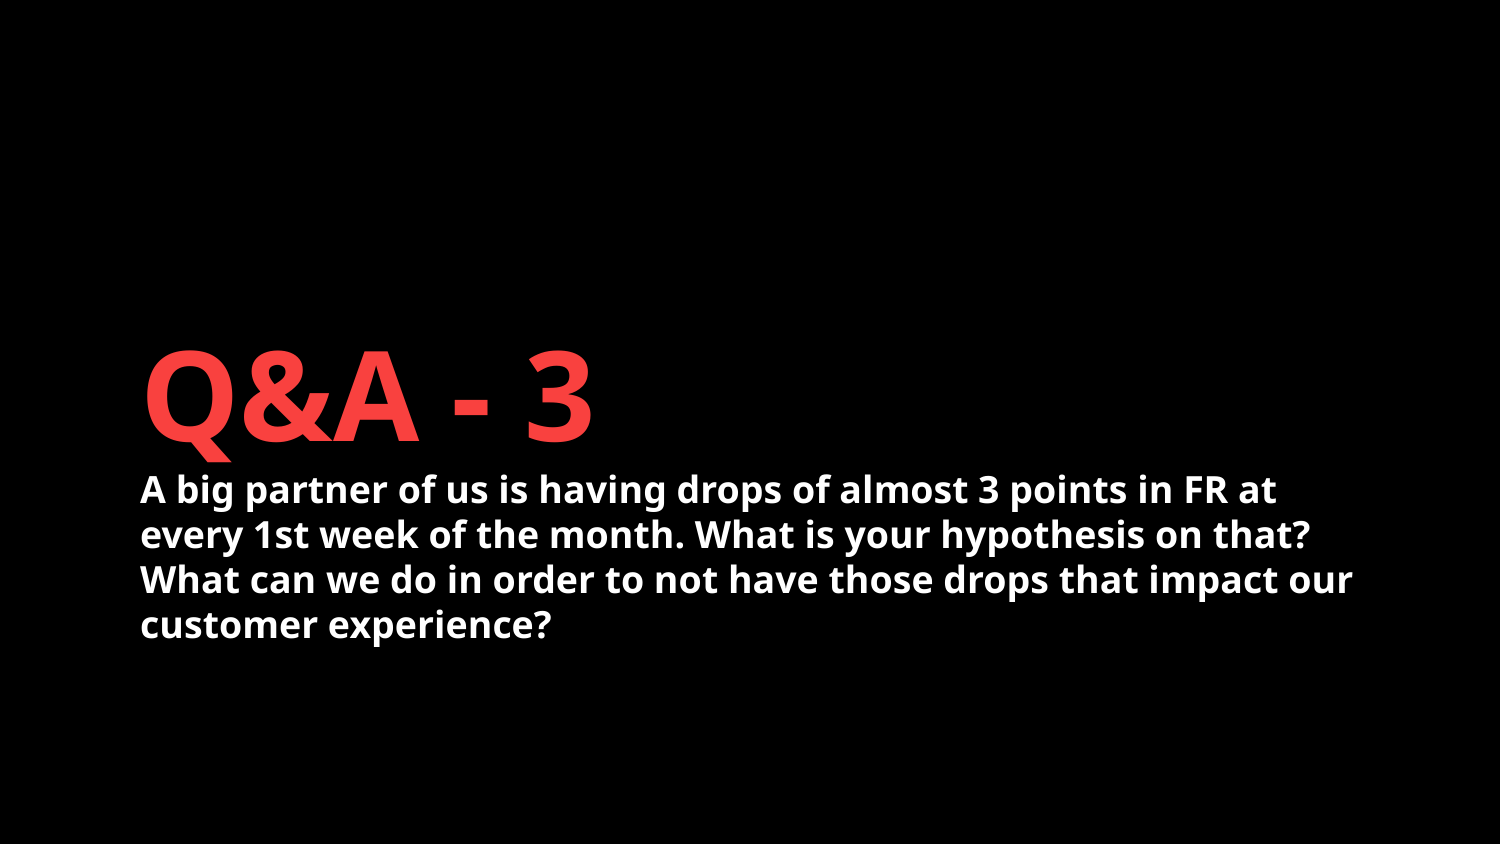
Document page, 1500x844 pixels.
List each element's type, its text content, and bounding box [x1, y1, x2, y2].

title Q&A - 3 A big partner of us is having drops of almost 3 points in FR at every 1st week of the month. What is your hypothesis on that? What can we do in order to not have those drops that impact our customer experience? [137, 290, 1363, 658]
